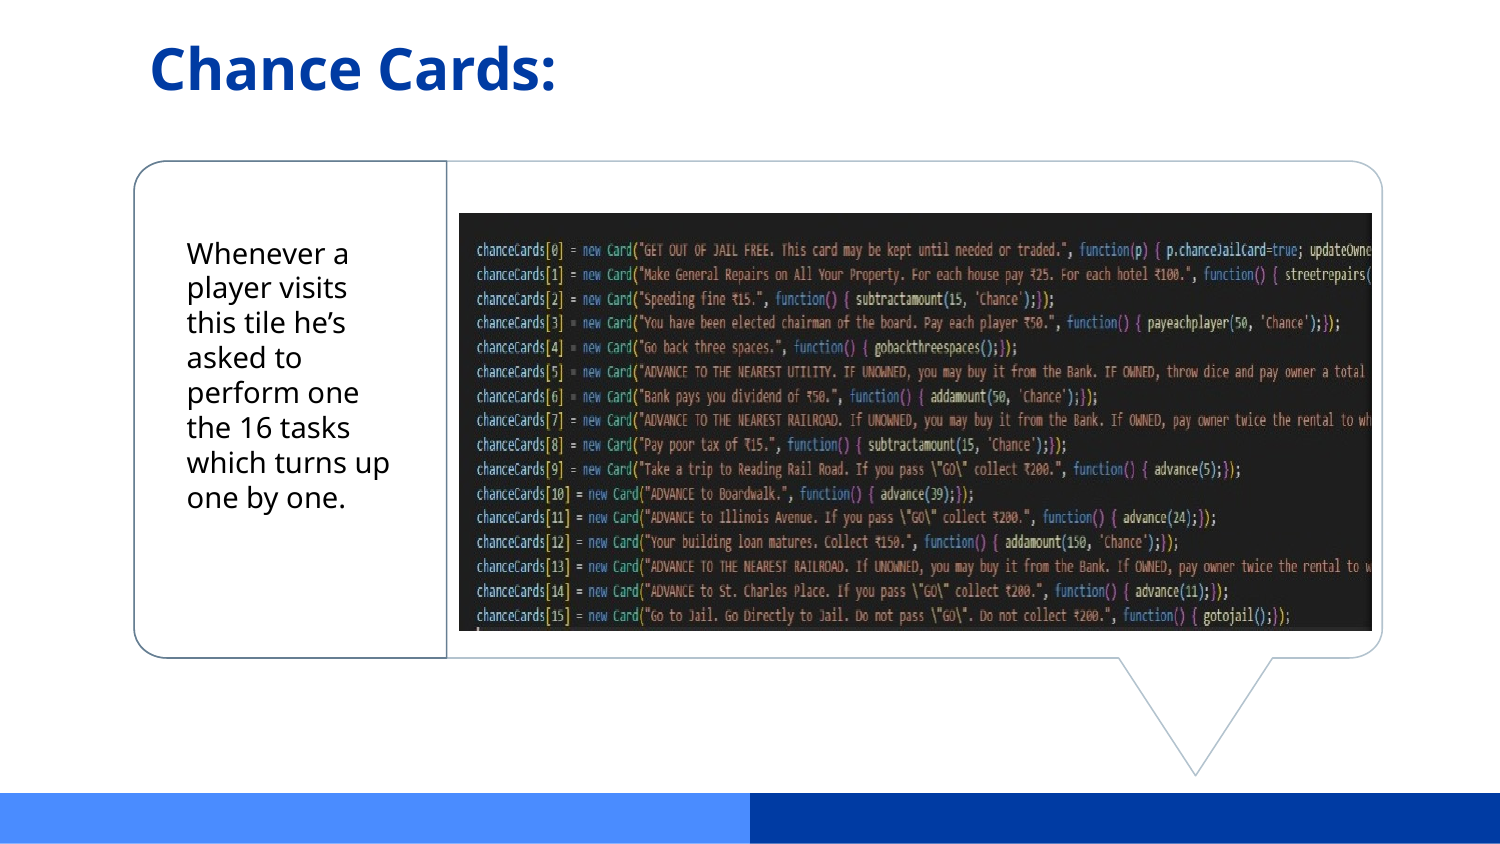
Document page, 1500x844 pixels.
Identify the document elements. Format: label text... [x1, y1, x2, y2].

title Chance Cards: [134, 17, 1383, 112]
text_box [133, 160, 1383, 776]
picture [459, 212, 1372, 631]
